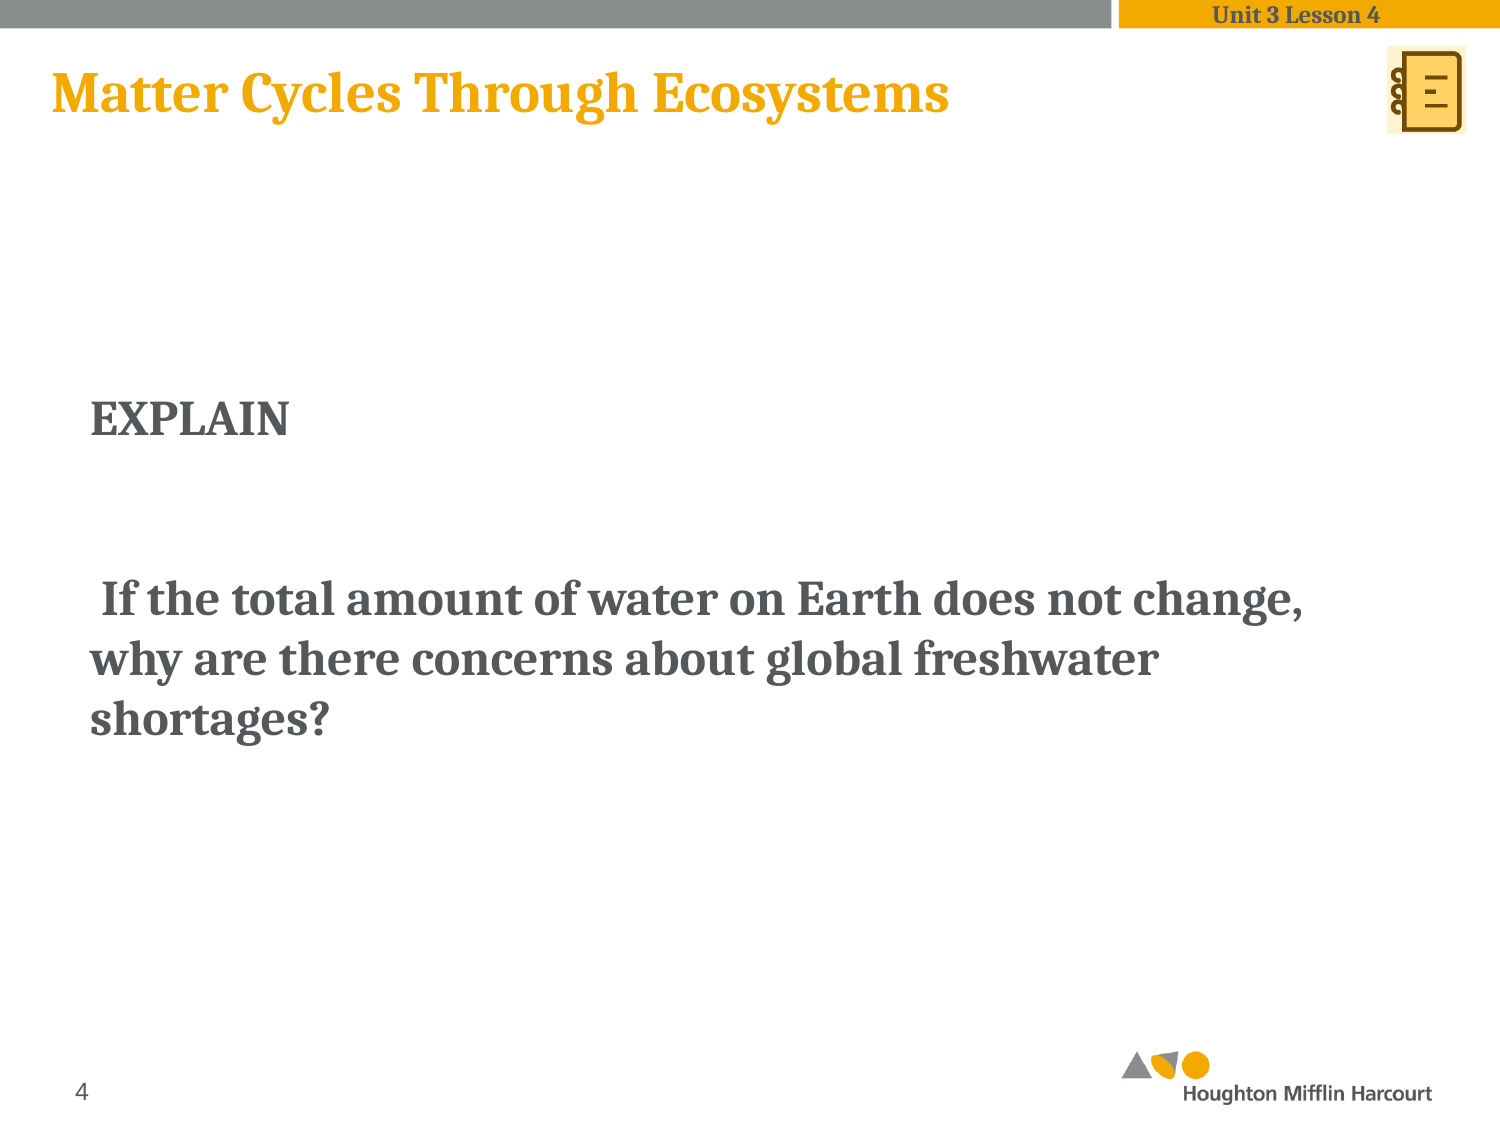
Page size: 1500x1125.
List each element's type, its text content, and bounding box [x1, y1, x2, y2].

slide_number ‹#› [75, 1045, 187, 1106]
text_box Unit 3 Lesson 4 [1197, 0, 1411, 36]
picture [1119, 1049, 1434, 1107]
text_box EXPLAIN If the total amount of water on Earth does not change, why are there concerns about global freshwater shortages? [75, 378, 1411, 814]
title Matter Cycles Through Ecosystems [51, 46, 1401, 150]
picture [1387, 46, 1466, 134]
